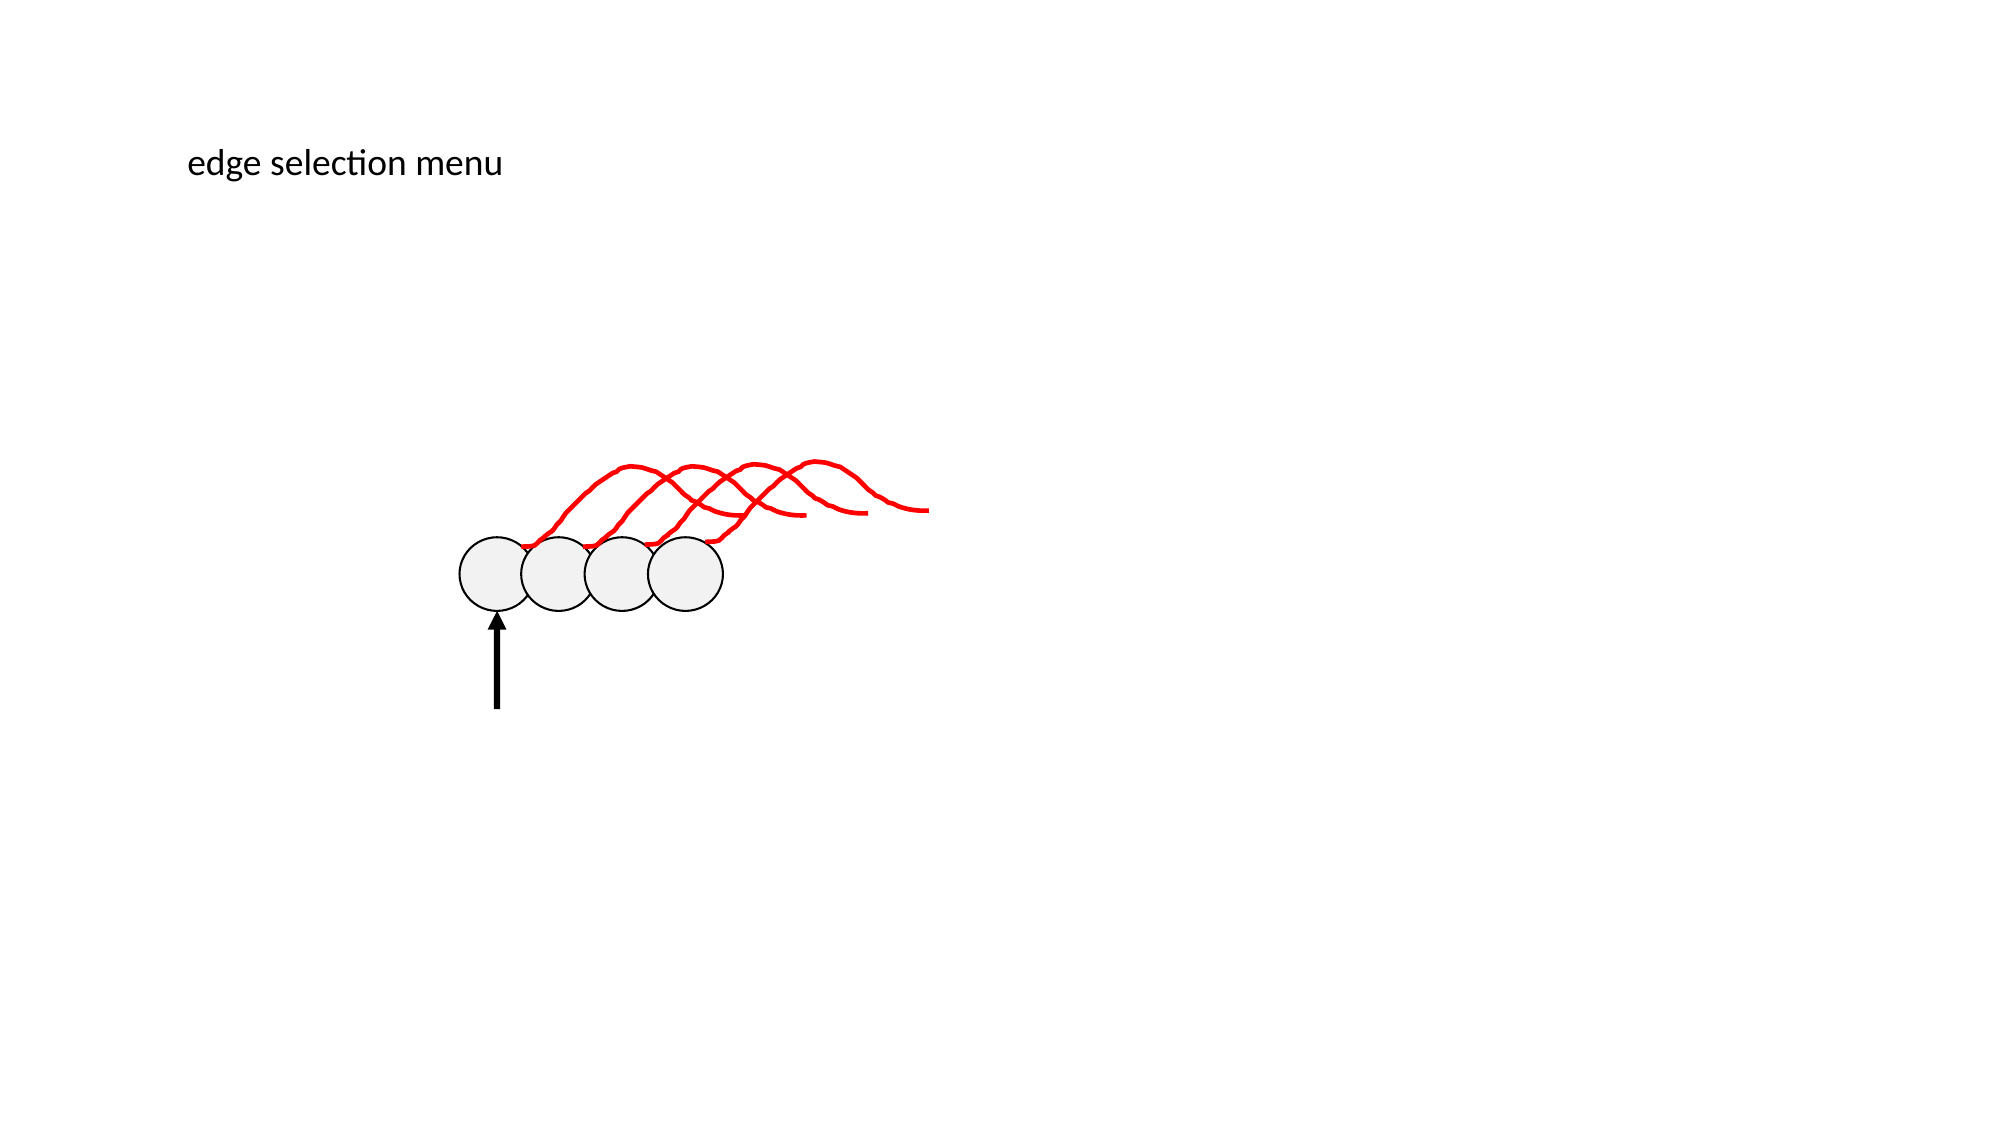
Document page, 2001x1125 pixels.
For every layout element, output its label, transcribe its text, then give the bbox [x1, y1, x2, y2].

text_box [459, 461, 929, 710]
text_box edge selection menu [172, 130, 519, 191]
